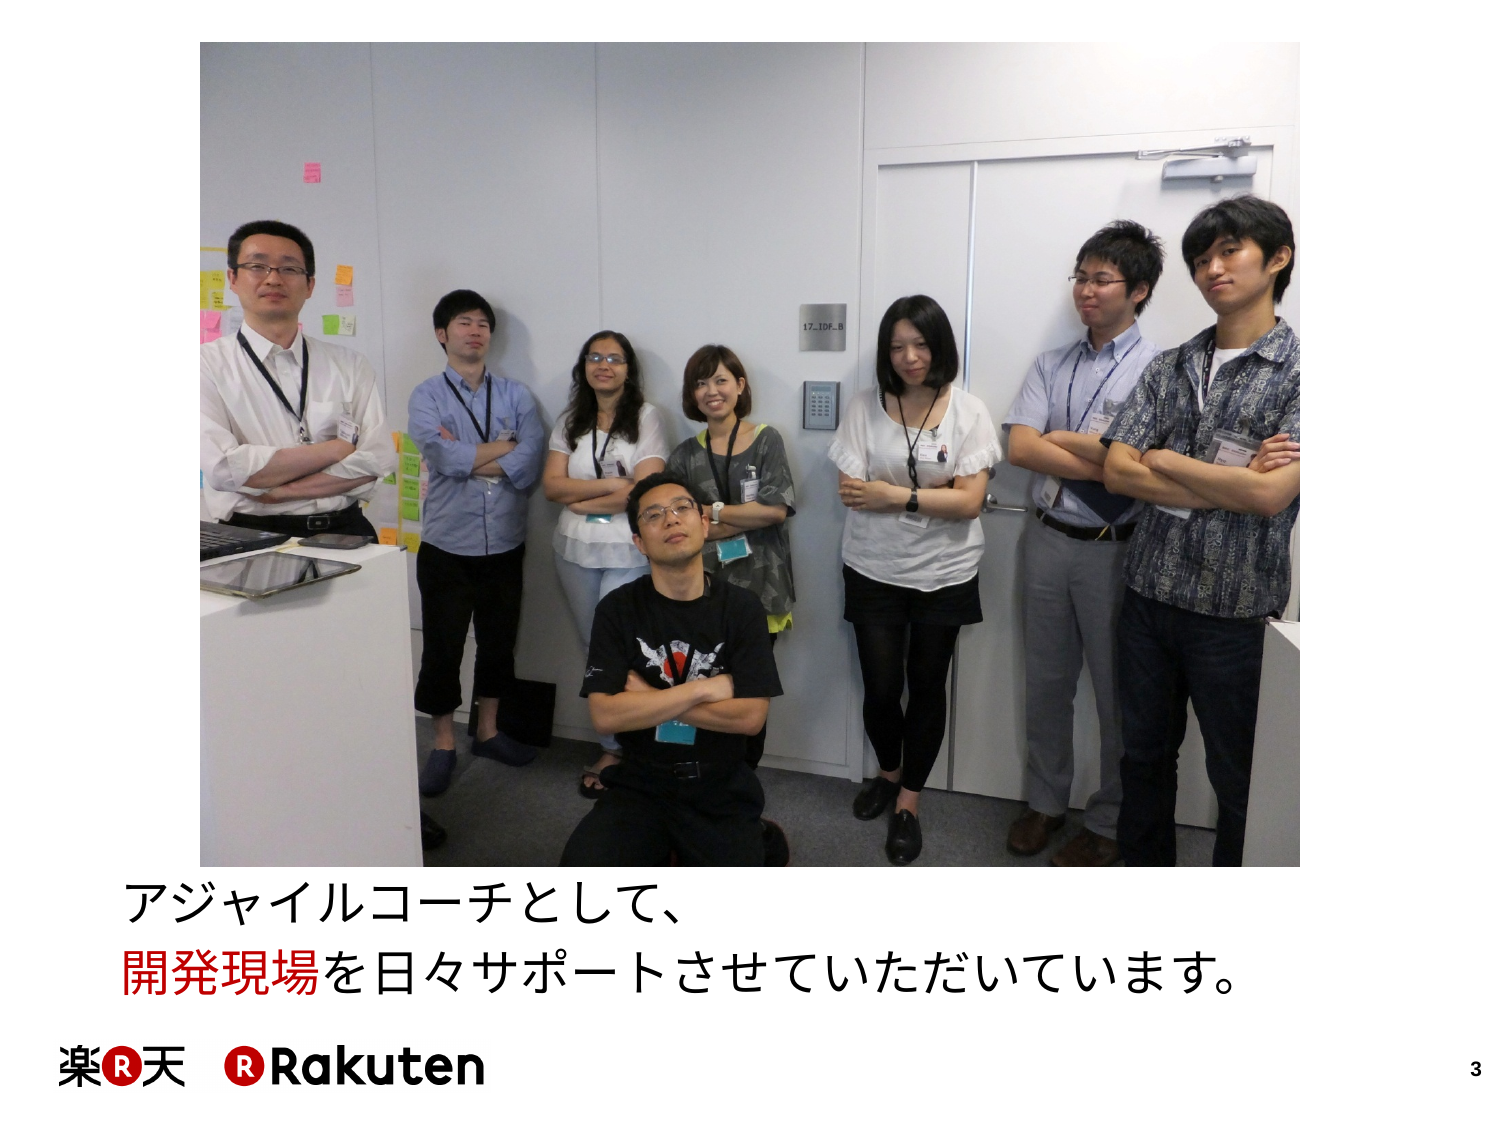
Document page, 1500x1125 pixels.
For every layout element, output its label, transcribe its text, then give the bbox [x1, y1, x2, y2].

text_box アジャイルコーチとして、 開発現場を日々サポートさせていただいています。 [106, 822, 1394, 1051]
picture [200, 42, 1300, 867]
picture [53, 1039, 491, 1093]
